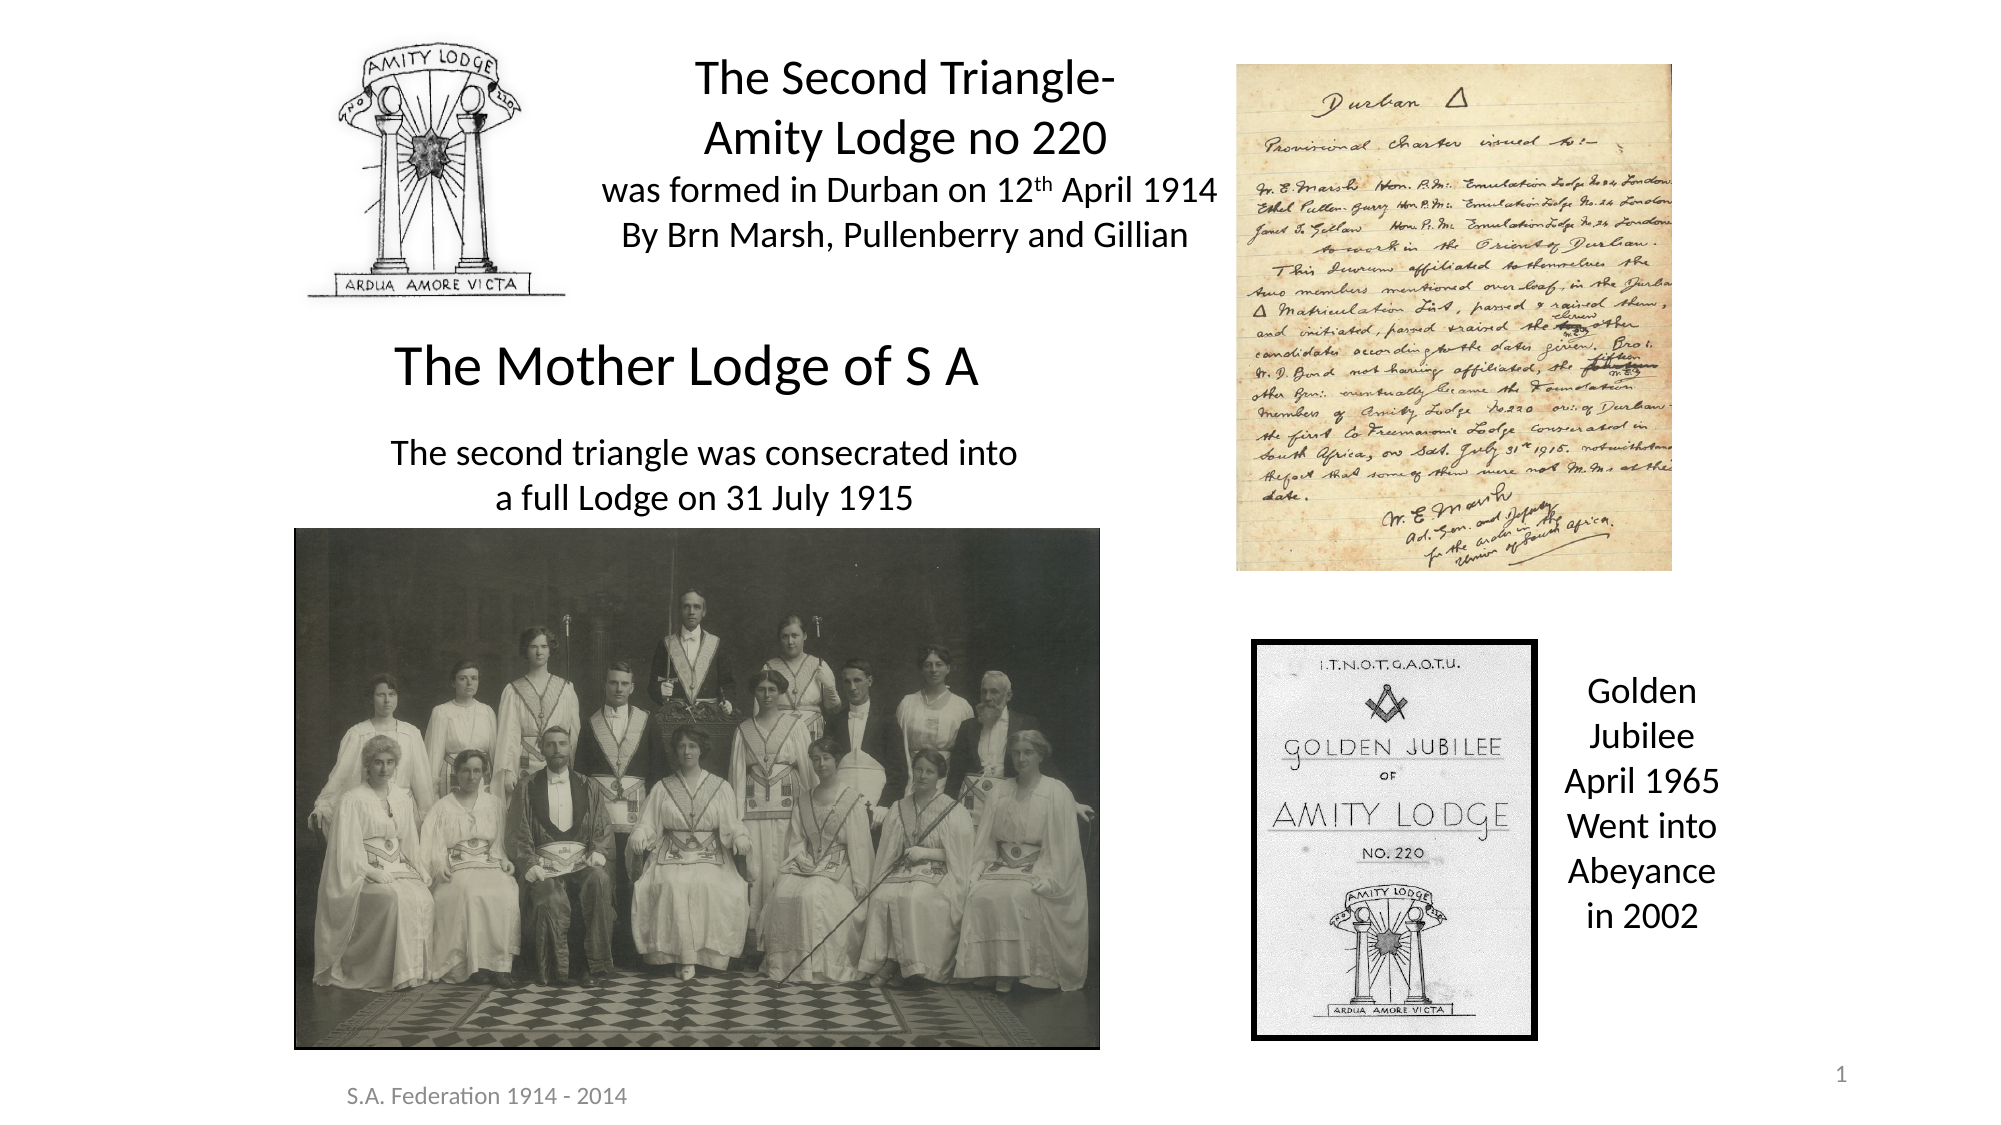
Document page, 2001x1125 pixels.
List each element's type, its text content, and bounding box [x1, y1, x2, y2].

picture [302, 37, 571, 303]
footer S.A. Federation 1914 - 2014 [249, 1065, 725, 1125]
slide_number 1 [1412, 1042, 1863, 1103]
picture [1236, 64, 1672, 577]
text_box The Mother Lodge of S A [314, 319, 1073, 405]
text_box The second triangle was consecrated into a full Lodge on 31 July 1915 [373, 421, 1036, 526]
picture [293, 528, 1100, 1050]
text_box Golden Jubilee April 1965 Went into Abeyance in 2002 [1540, 658, 1745, 944]
text_box The Second Triangle- Amity Lodge no 220 was formed in Durban on 12th April 1914 By Brn Marsh, Pullenberry and Gillian [574, 37, 1260, 263]
picture [1256, 645, 1532, 1035]
